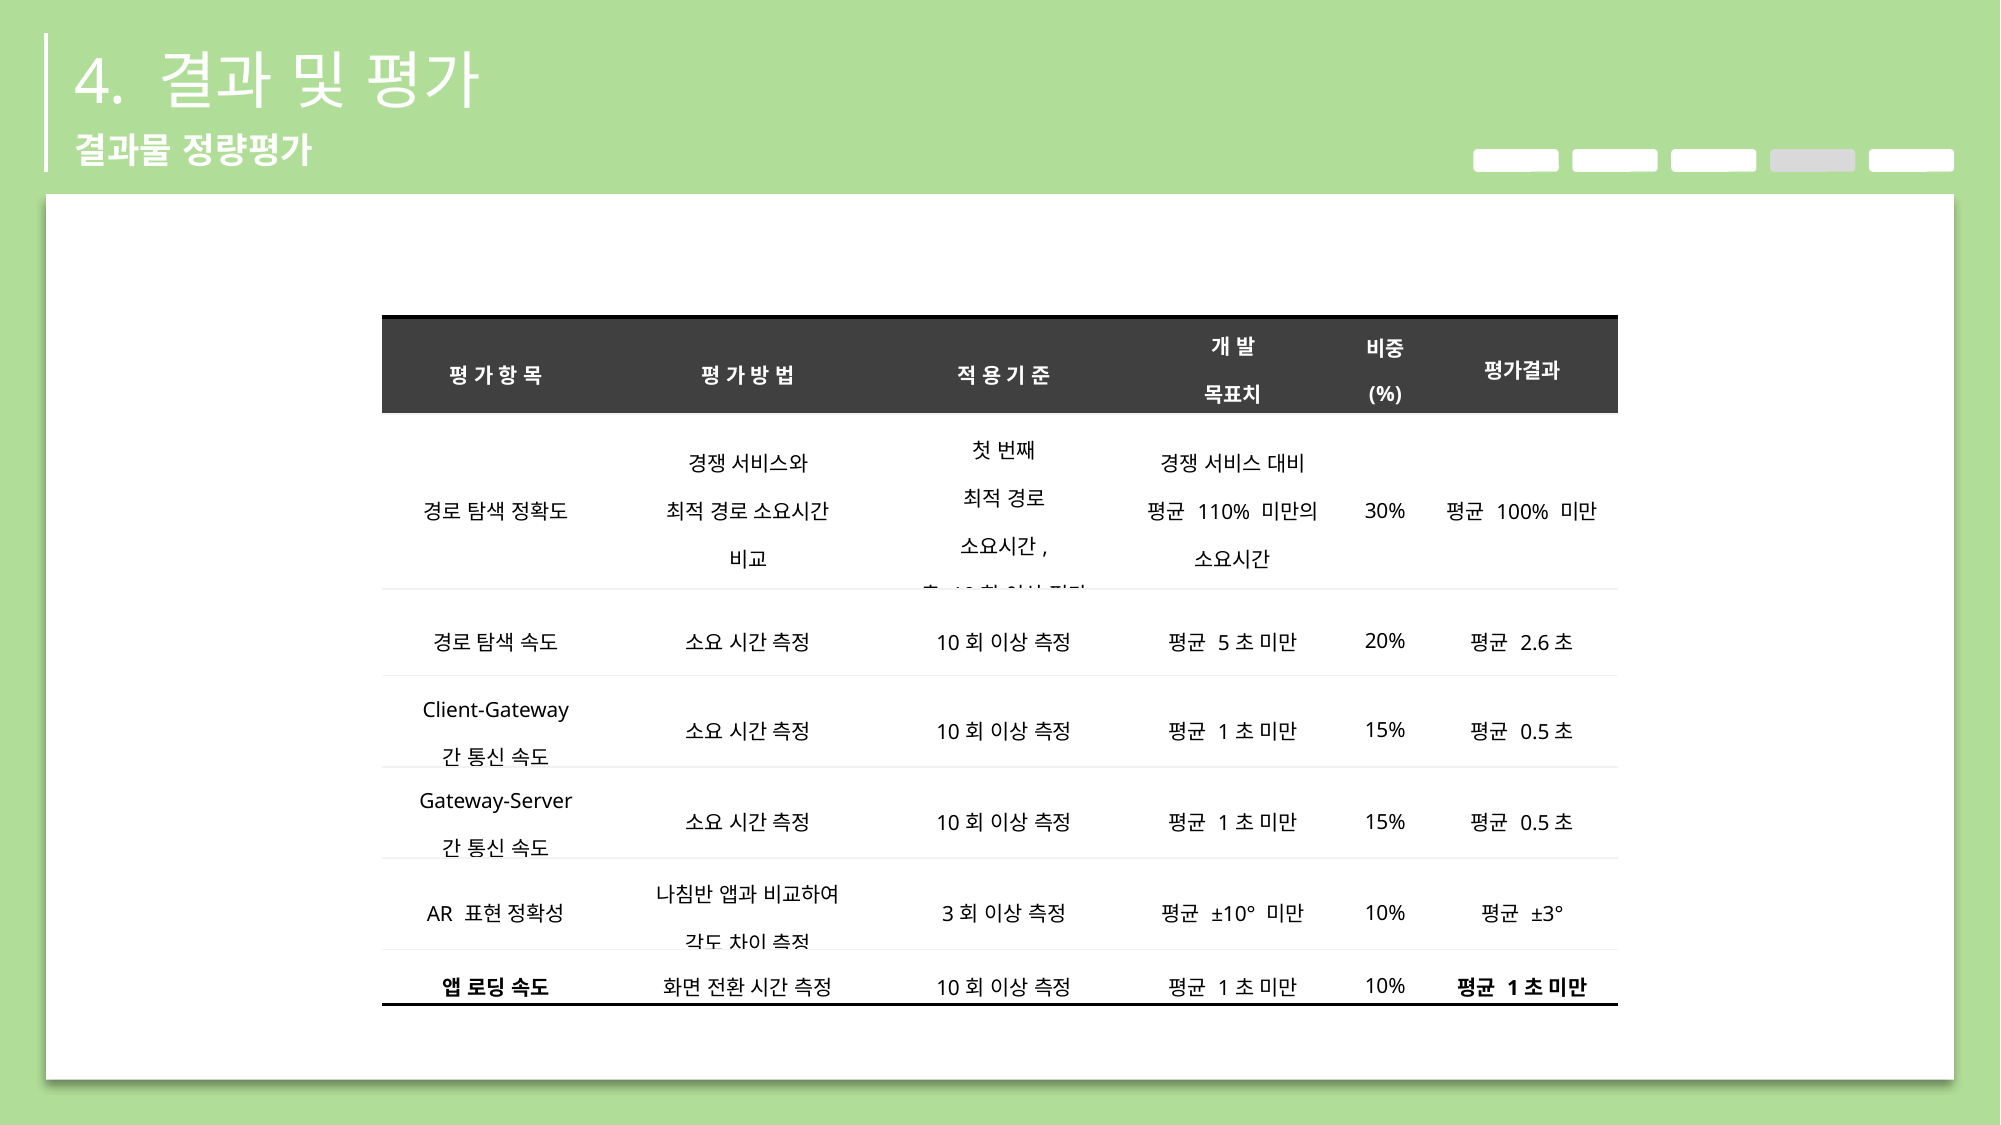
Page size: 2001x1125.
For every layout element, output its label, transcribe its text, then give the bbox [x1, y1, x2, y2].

table_cell AR 표현 정확성 [382, 859, 610, 949]
table_header 개 발 목표치 [1122, 319, 1344, 413]
table_cell 평균 0.5초 [1427, 676, 1618, 766]
table_cell 평균 1초 미만 [1122, 950, 1344, 1003]
table_header 비중 (%) [1344, 319, 1427, 413]
table_cell 10% [1344, 950, 1427, 1003]
text_box 결과물 정량평가 [59, 120, 2000, 178]
table_cell 평균 ±3° [1427, 859, 1618, 949]
table_cell 경쟁 서비스와 최적 경로 소요시간 비교 [610, 415, 886, 588]
table_cell 평균 ±10° 미만 [1122, 859, 1344, 949]
text_box 4. 결과 및 평가 [59, 100, 1954, 120]
table_cell 소요 시간 측정 [610, 676, 886, 766]
table_cell 평균 100% 미만 [1427, 415, 1618, 588]
table_cell 10회 이상 측정 [886, 590, 1122, 675]
table_cell 첫 번째 최적 경로 소요시간, 총 10회 이상 평가 [886, 415, 1122, 588]
text_box [24, 24, 2000, 100]
table_cell 15% [1344, 676, 1427, 766]
table_cell 10% [1344, 859, 1427, 949]
table_cell 소요 시간 측정 [610, 768, 886, 857]
table_cell 경쟁 서비스 대비 평균 110% 미만의 소요시간 [1122, 415, 1344, 588]
table_cell 평균 5초 미만 [1122, 590, 1344, 675]
table_cell 10회 이상 측정 [886, 676, 1122, 766]
table_cell 3회 이상 측정 [886, 859, 1122, 949]
table_cell 평균 1초 미만 [1122, 768, 1344, 857]
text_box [1473, 149, 1955, 172]
table_cell 평균 1초 미만 [1122, 676, 1344, 766]
table_cell 10회 이상 측정 [886, 950, 1122, 1003]
text_box [45, 193, 1955, 1081]
table_header 평가결과 [1427, 319, 1618, 413]
table_cell 앱 로딩 속도 [382, 950, 610, 1003]
table_cell Gateway-Server 간 통신 속도 [382, 768, 610, 857]
table_cell 20% [1344, 590, 1427, 675]
table_cell 평균 2.6초 [1427, 590, 1618, 675]
table_cell 15% [1344, 768, 1427, 857]
table_cell 평균 0.5초 [1427, 768, 1618, 857]
table_cell 소요 시간 측정 [610, 590, 886, 675]
table_cell 경로 탐색 속도 [382, 590, 610, 675]
table_header 평 가 방 법 [610, 319, 886, 413]
table_cell 경로 탐색 정확도 [382, 415, 610, 588]
table_cell 30% [1344, 415, 1427, 588]
table_cell 화면 전환 시간 측정 [610, 950, 886, 1003]
table_header 적 용 기 준 [886, 319, 1122, 413]
table_cell Client-Gateway 간 통신 속도 [382, 676, 610, 766]
table_header 평 가 항 목 [382, 319, 610, 413]
table_cell 10회 이상 측정 [886, 768, 1122, 857]
table_cell 평균 1초 미만 [1427, 950, 1618, 1003]
table_cell 나침반 앱과 비교하여 각도 차이 측정 [610, 859, 886, 949]
